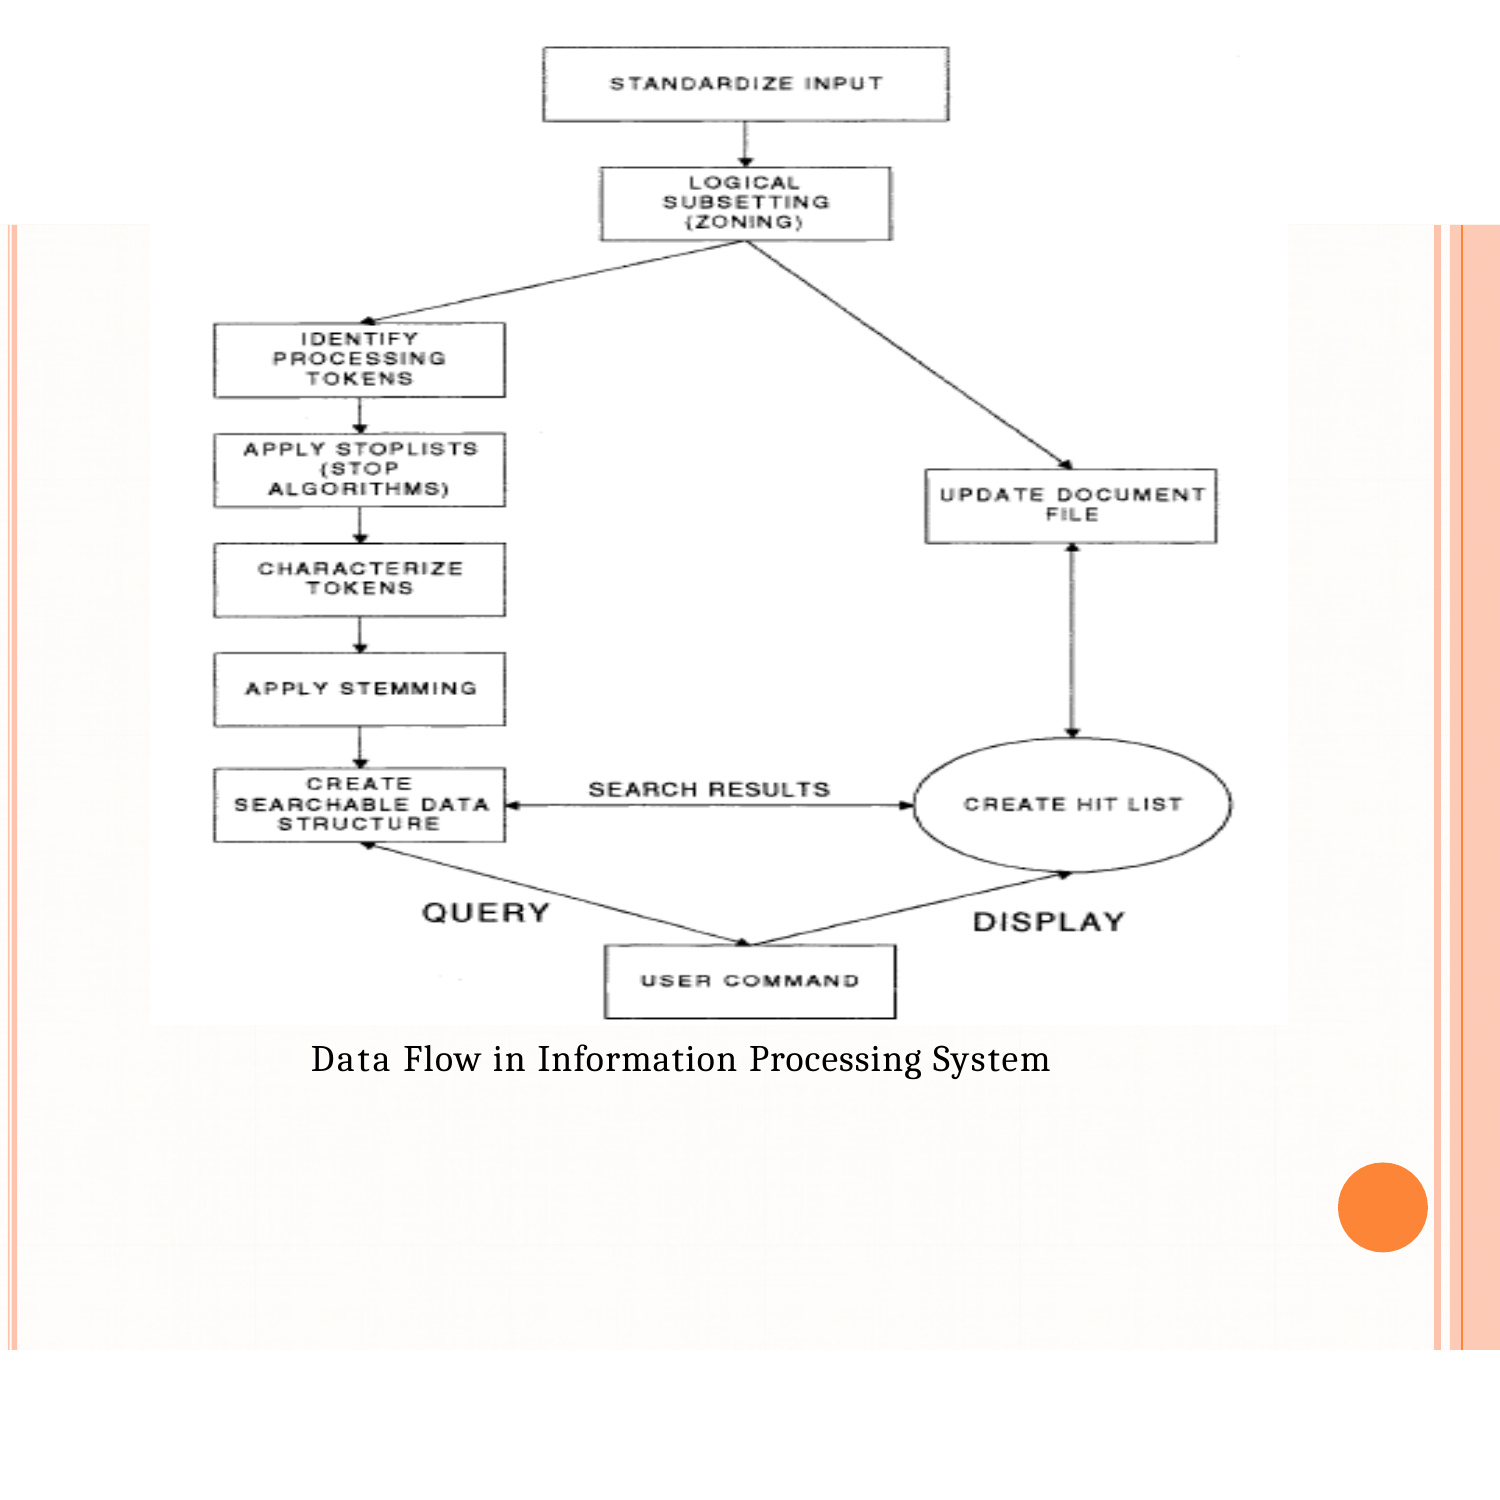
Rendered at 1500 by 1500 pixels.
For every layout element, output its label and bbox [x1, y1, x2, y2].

picture [149, 24, 1288, 1026]
text_box [0, 224, 1500, 1351]
